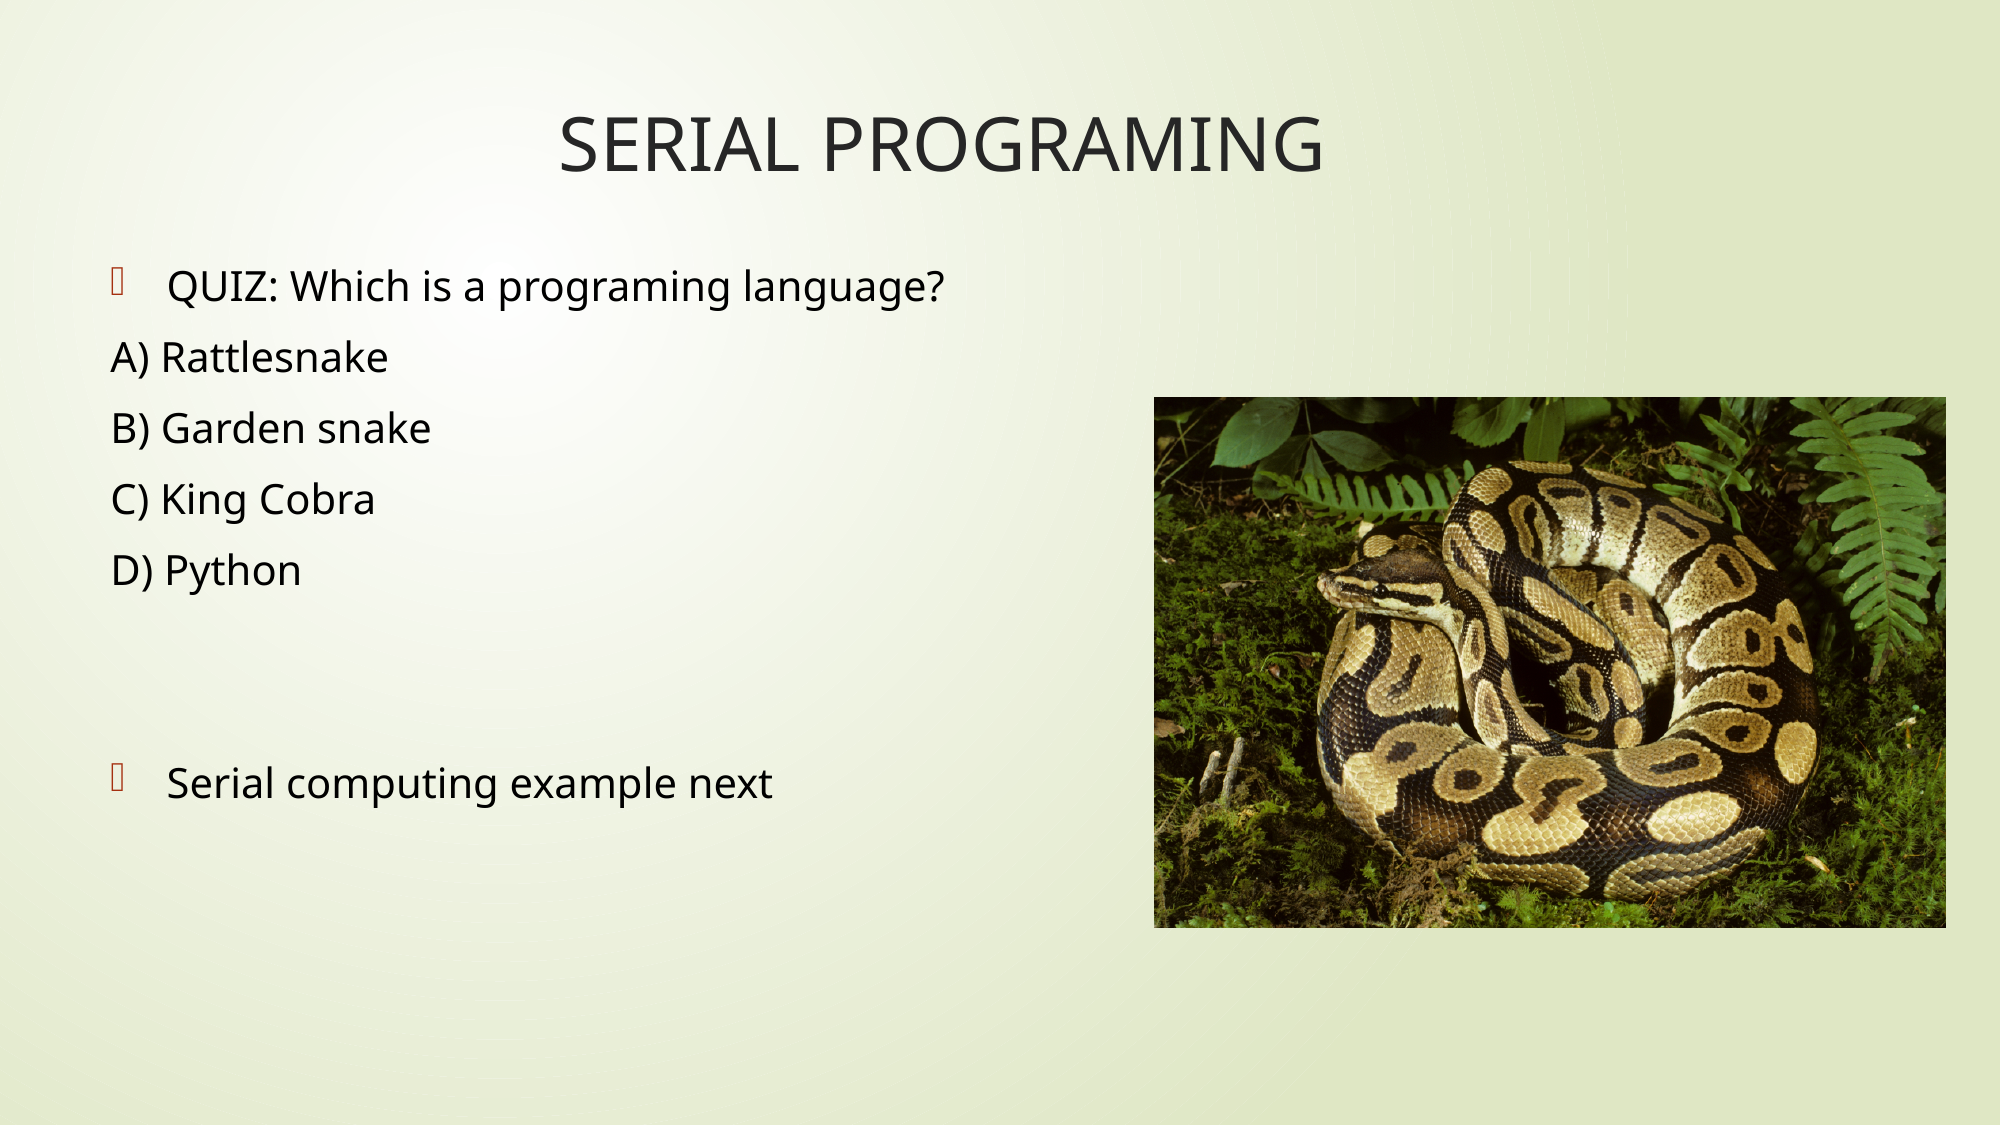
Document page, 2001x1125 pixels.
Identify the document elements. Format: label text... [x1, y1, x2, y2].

list QUIZ: Which is a programing language? A) Rattlesnake B) Garden snake C) King Cobra D) Python Serial computing example next [95, 252, 1558, 873]
title SERIAL PROGRAMING [211, 88, 1674, 299]
picture [1154, 397, 1946, 929]
